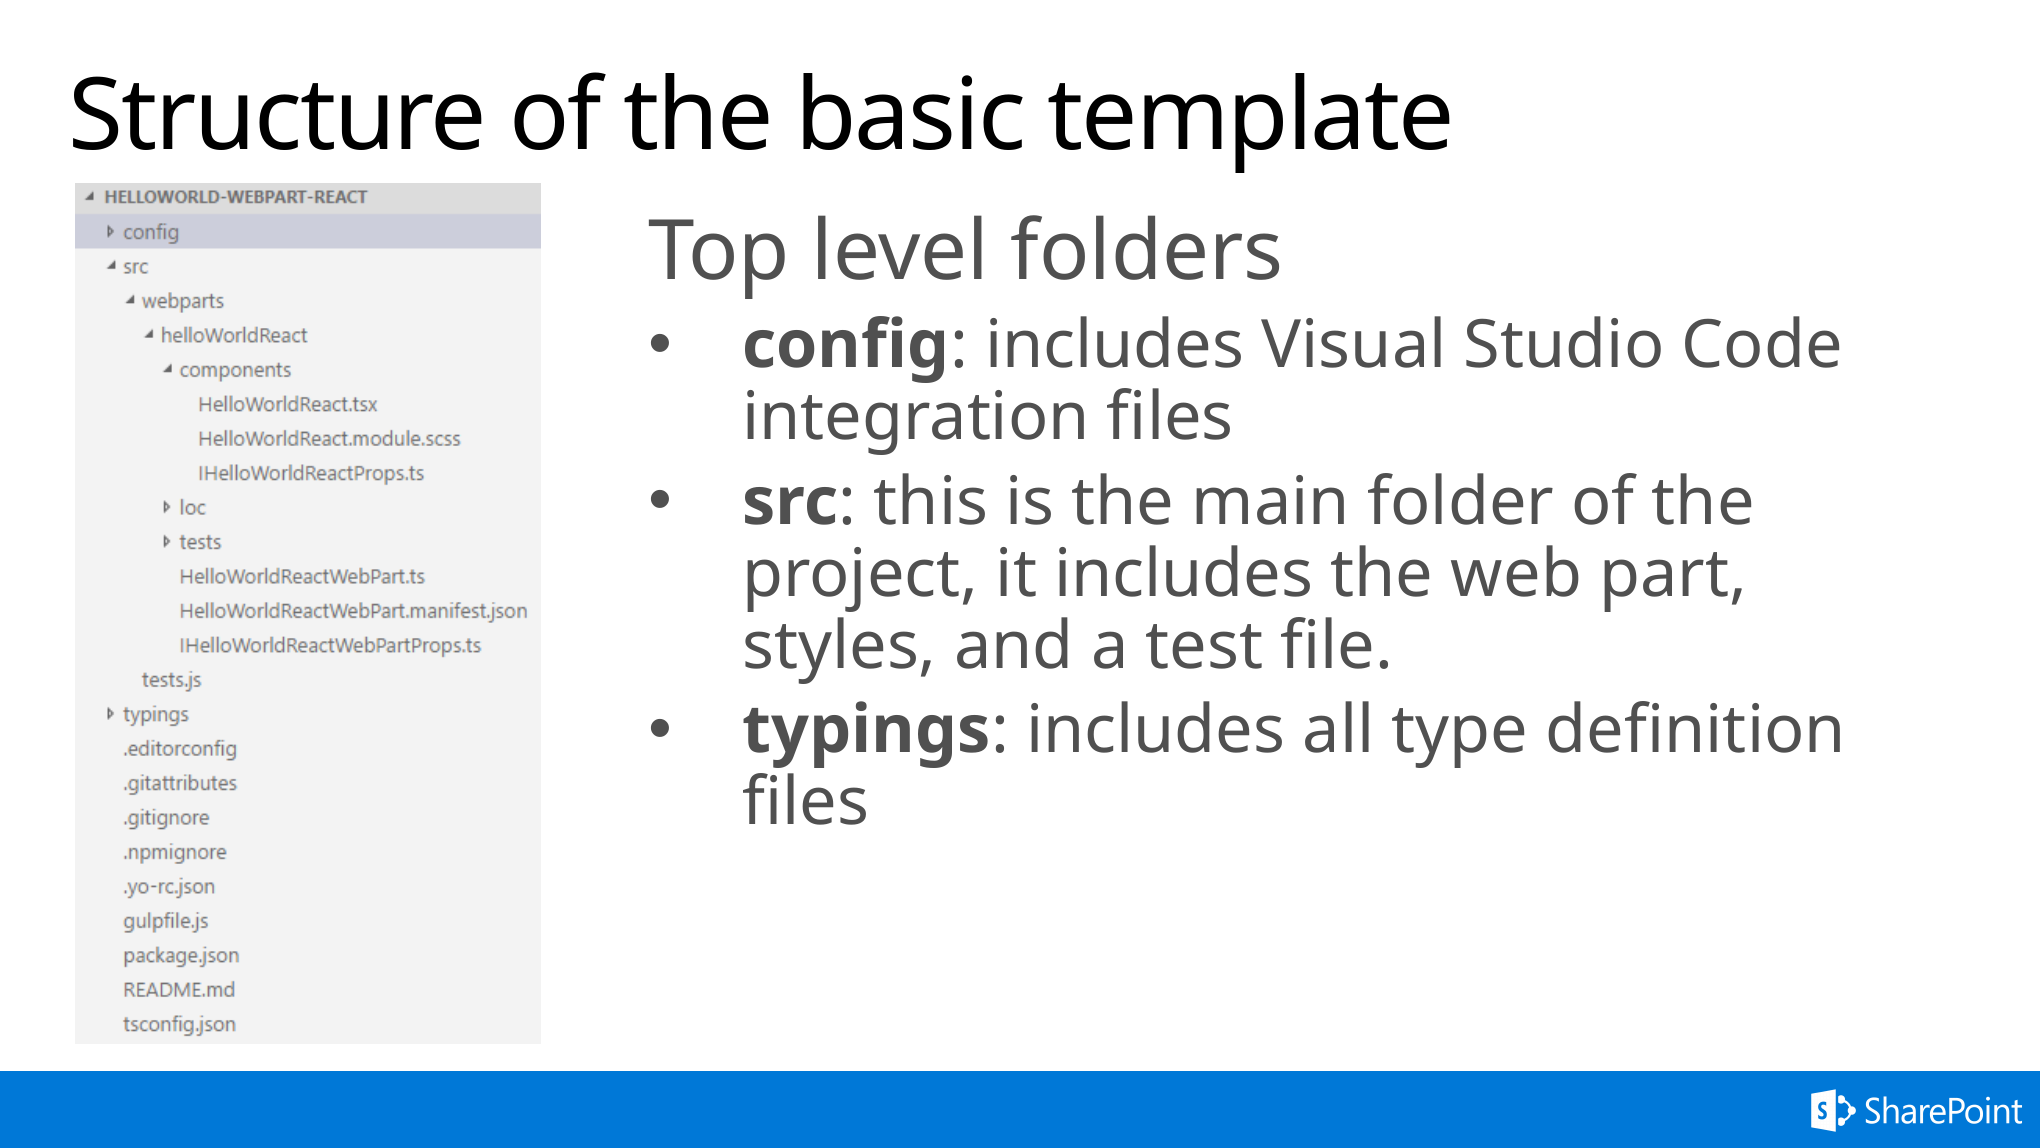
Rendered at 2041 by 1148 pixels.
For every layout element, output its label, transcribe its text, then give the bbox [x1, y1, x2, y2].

text_box Top level folders config: includes Visual Studio Code integration files src: this is the main folder of the project, it includes the web part, styles, and a test file. typings: includes all type definition files [618, 183, 1966, 863]
picture [1793, 1071, 2040, 1148]
picture [74, 183, 541, 1044]
title Structure of the basic template [45, 48, 1996, 199]
